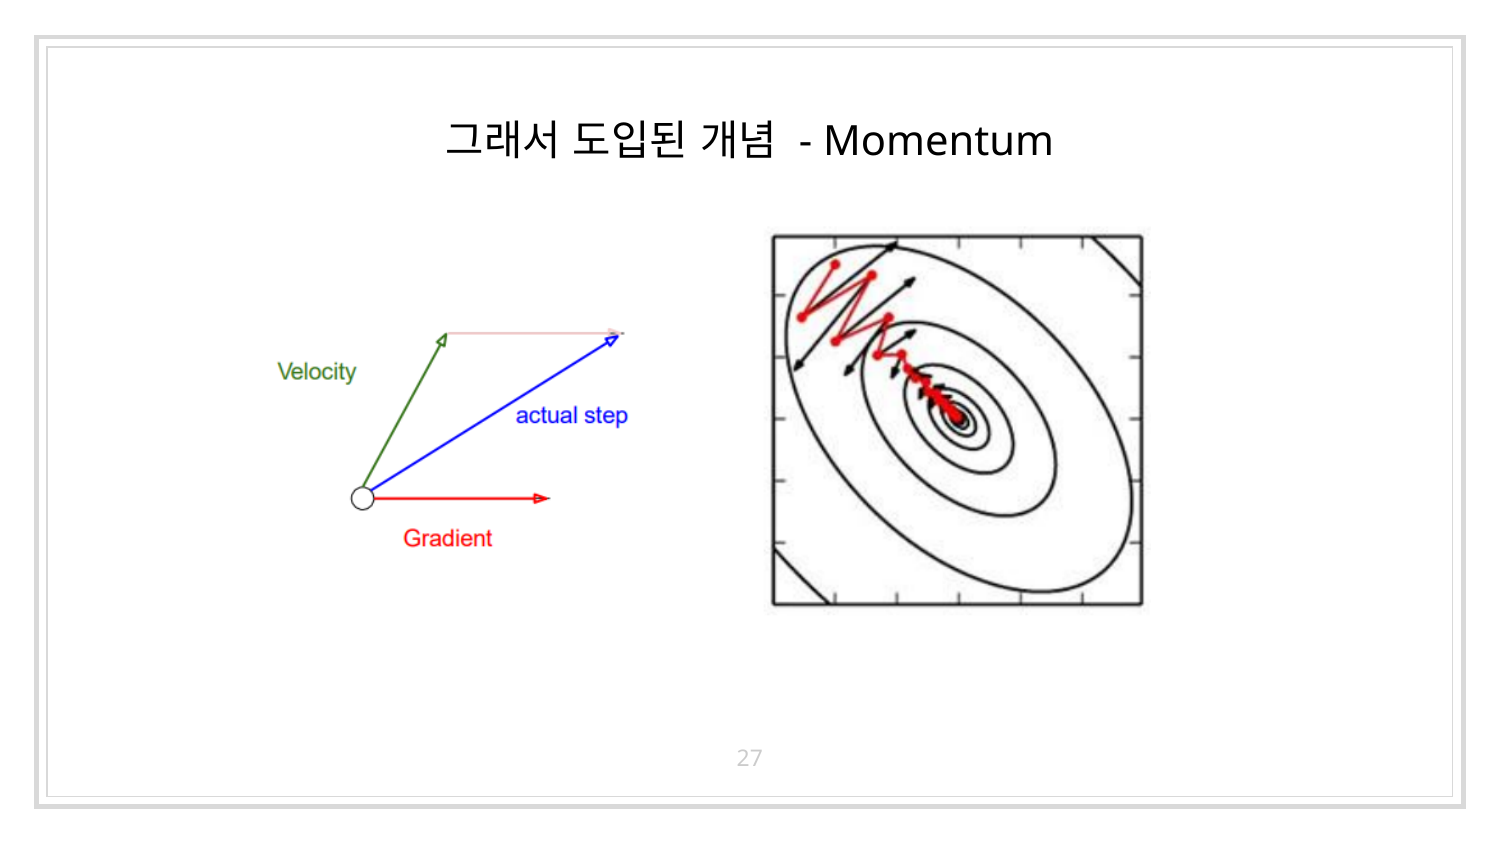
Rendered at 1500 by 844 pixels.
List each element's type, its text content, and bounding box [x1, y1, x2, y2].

picture [738, 212, 1180, 631]
title 그래서 도입된 개념 - Momentum [265, 93, 1235, 179]
slide_number 27 [705, 725, 795, 790]
picture [239, 277, 717, 567]
